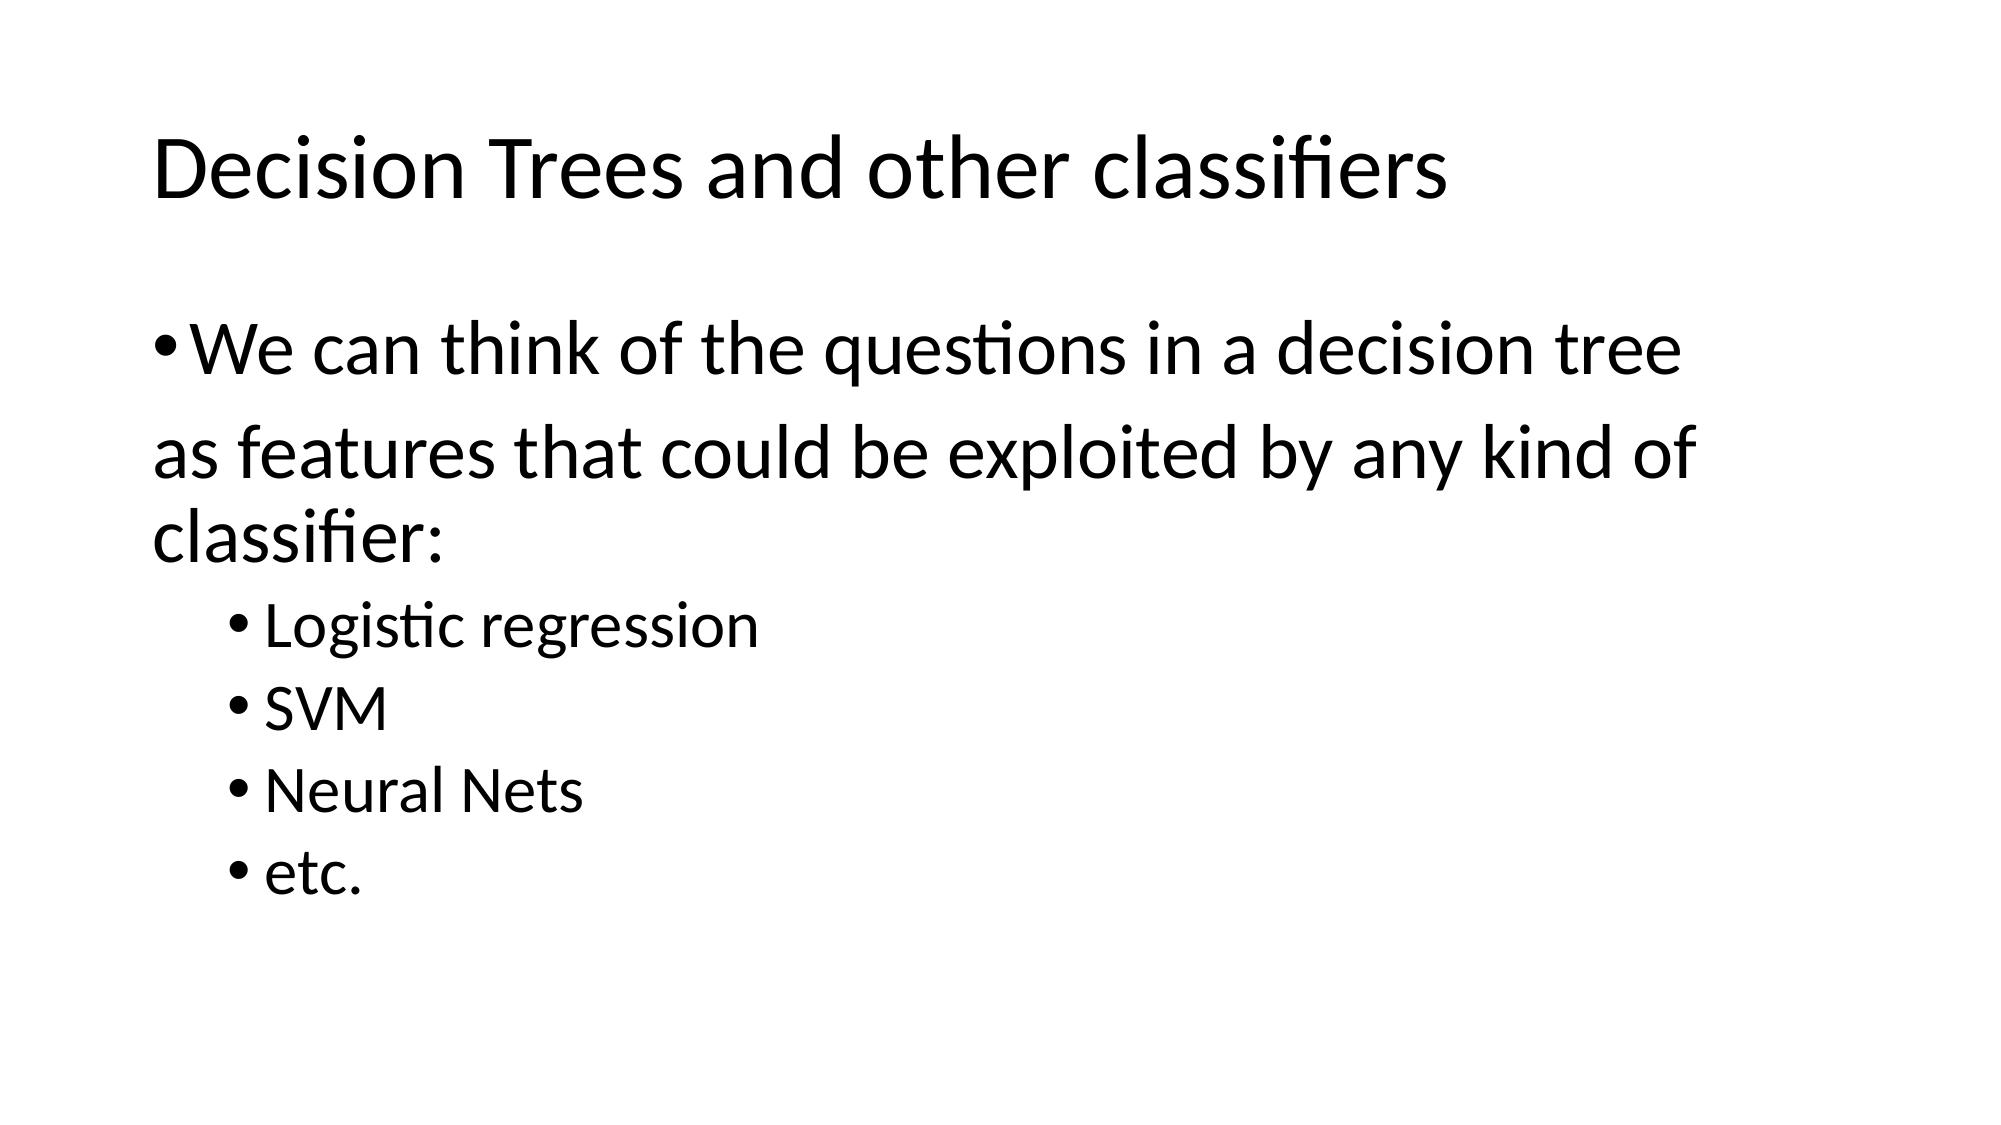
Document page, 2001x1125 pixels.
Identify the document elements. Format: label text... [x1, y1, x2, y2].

list We can think of the questions in a decision tree as features that could be exploited by any kind of classifier: Logistic regression SVM Neural Nets etc. [137, 299, 1863, 1014]
title Decision Trees and other classifiers [137, 59, 1863, 278]
